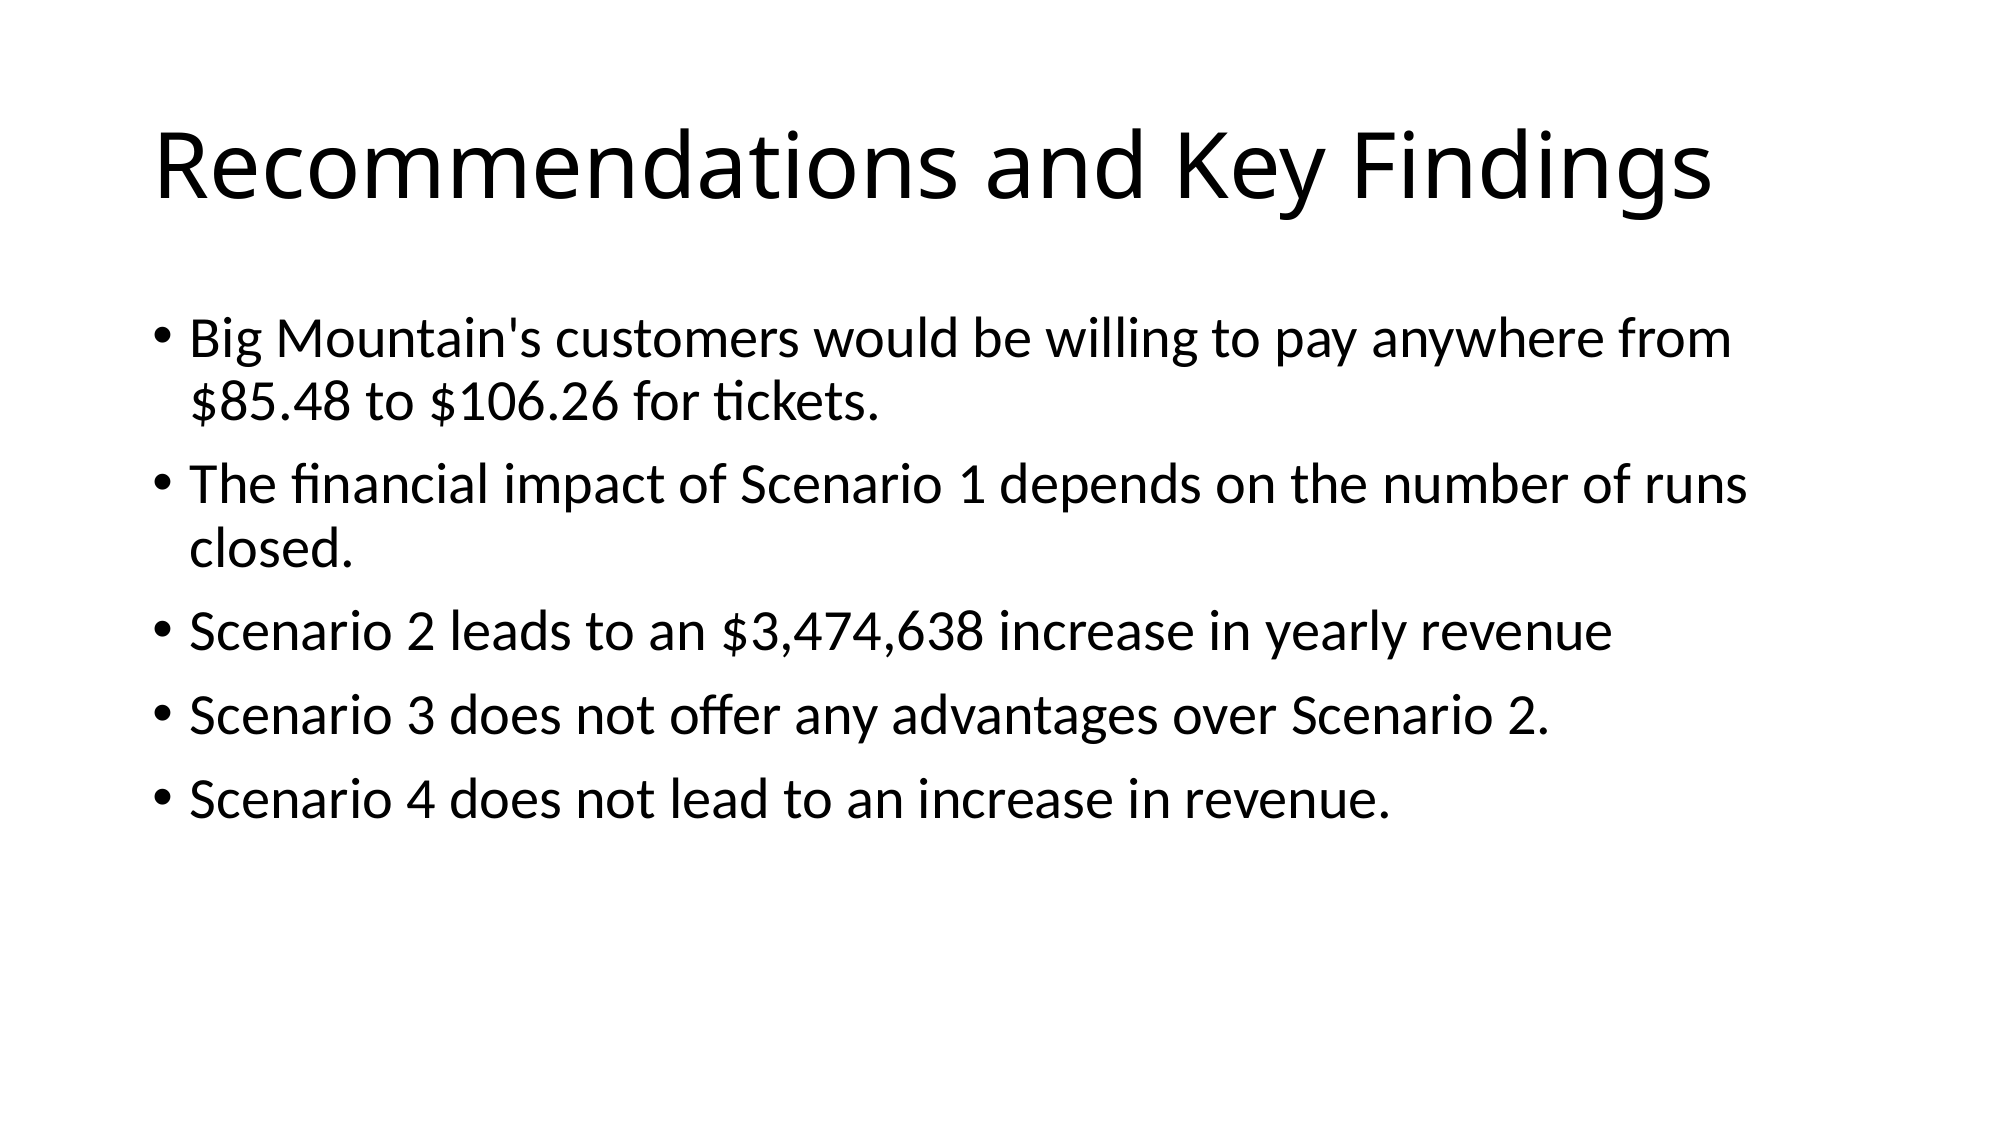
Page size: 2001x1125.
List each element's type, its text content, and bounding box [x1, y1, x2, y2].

title Recommendations and Key Findings [137, 59, 1863, 278]
list Big Mountain's customers would be willing to pay anywhere from $85.48 to $106.26 for tickets. The financial impact of Scenario 1 depends on the number of runs closed. Scenario 2 leads to an $3,474,638 increase in yearly revenue Scenario 3 does not offer any advantages over Scenario 2. Scenario 4 does not lead to an increase in revenue. [137, 299, 1863, 1014]
